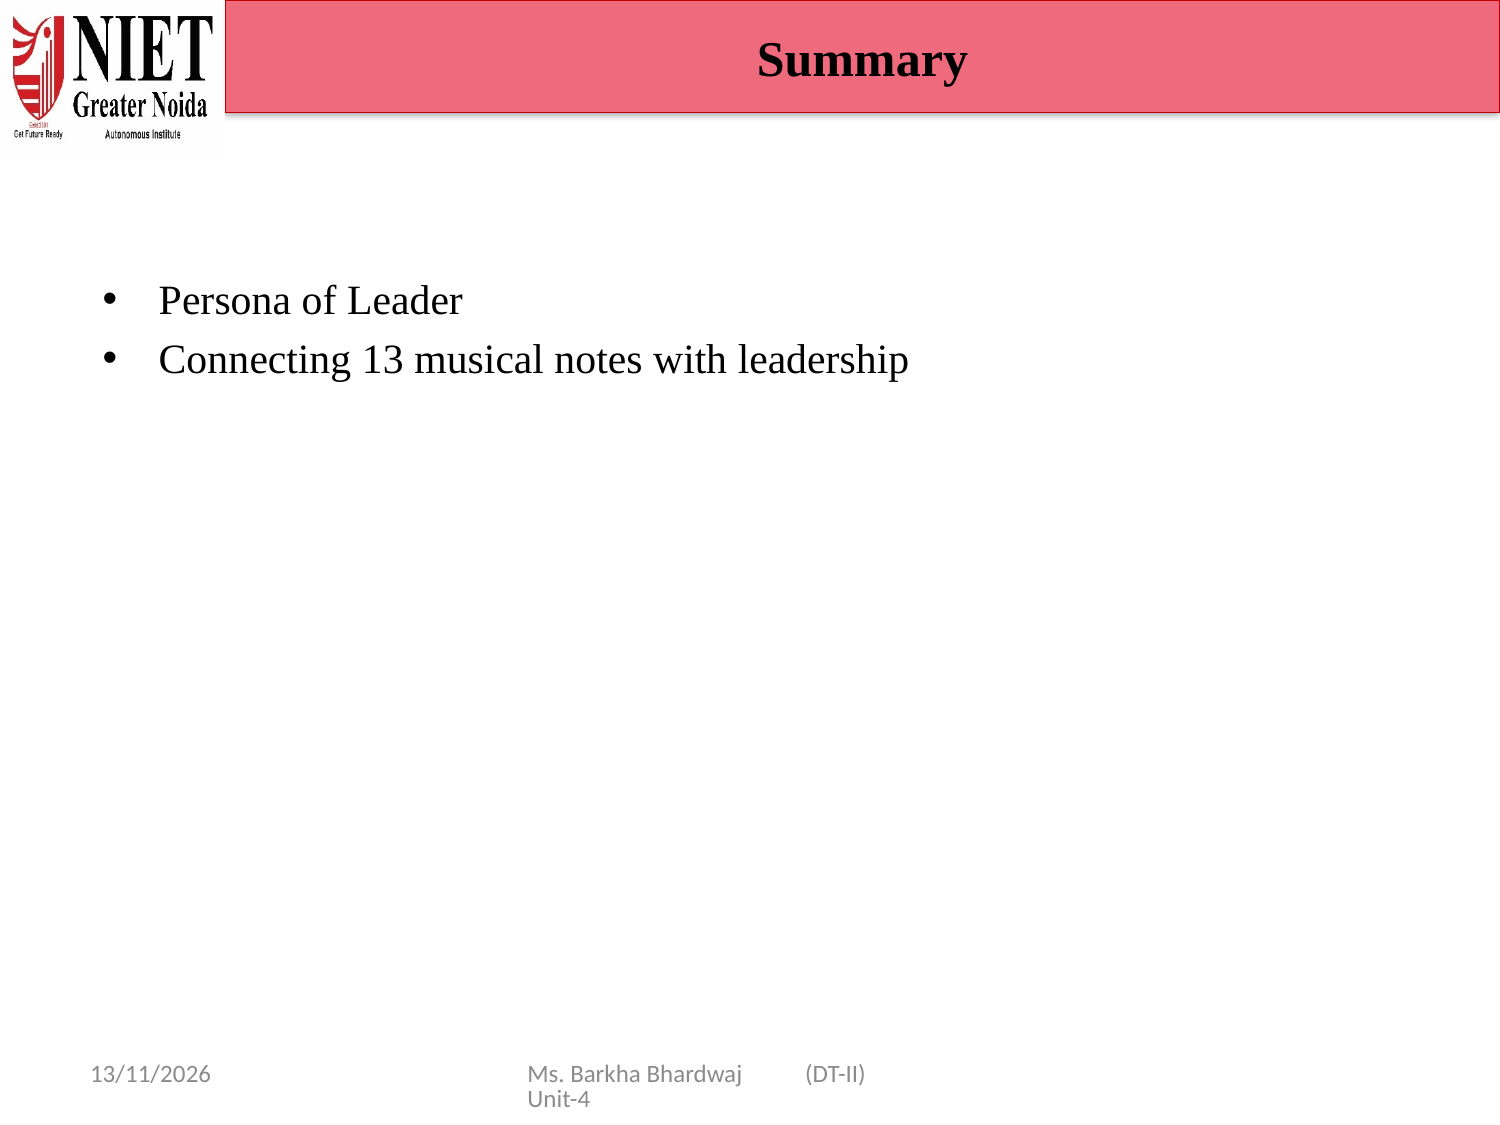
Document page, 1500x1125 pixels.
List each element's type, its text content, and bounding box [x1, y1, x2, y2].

picture [0, 0, 226, 156]
list Persona of Leader Connecting 13 musical notes with leadership [87, 187, 1438, 1000]
footer Ms. Barkha Bhardwaj (DT-II) Unit-4 [512, 1042, 988, 1103]
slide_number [75, 1042, 425, 1103]
text_box Summary [226, 0, 1500, 113]
